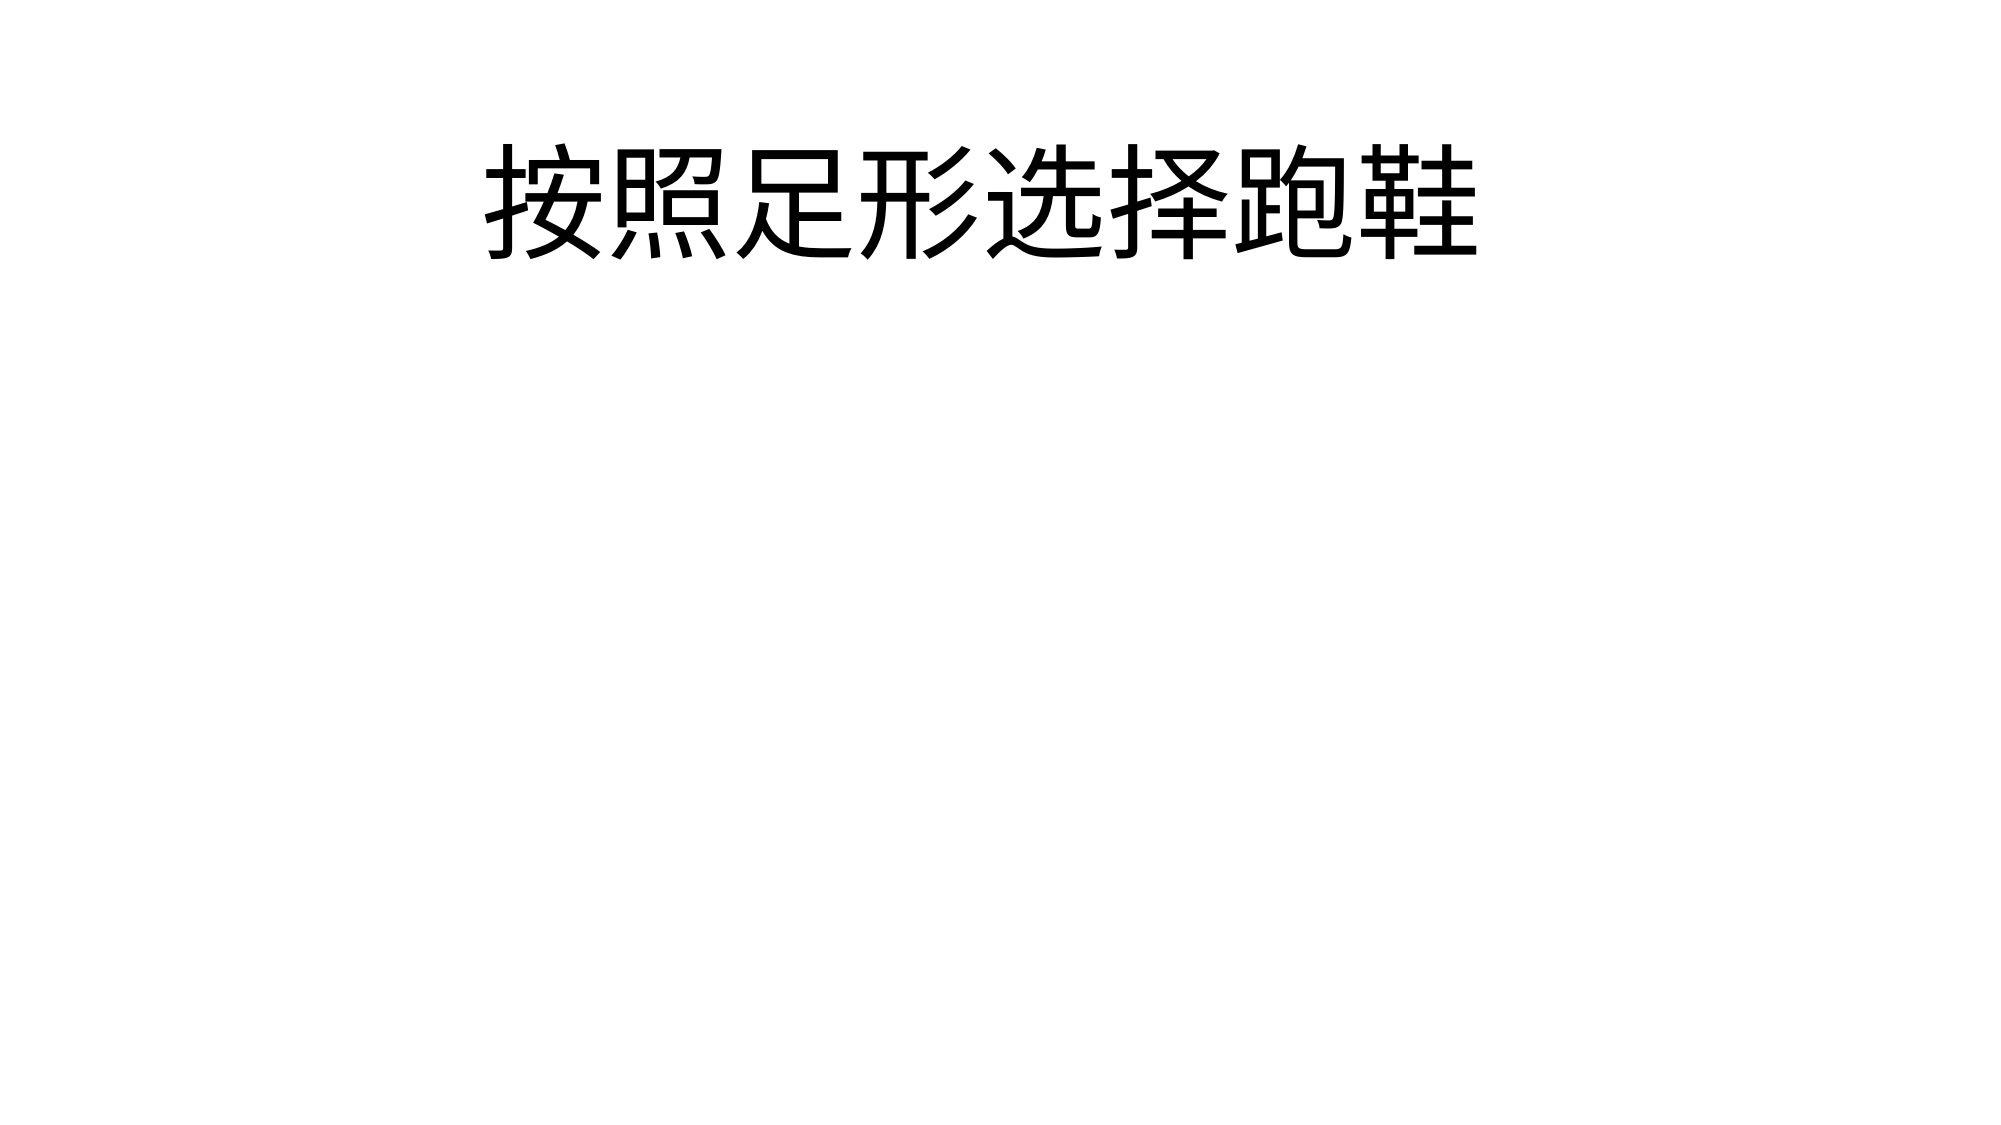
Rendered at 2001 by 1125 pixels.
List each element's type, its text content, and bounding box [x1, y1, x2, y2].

title 按照足形选择跑鞋 [231, 104, 1732, 285]
